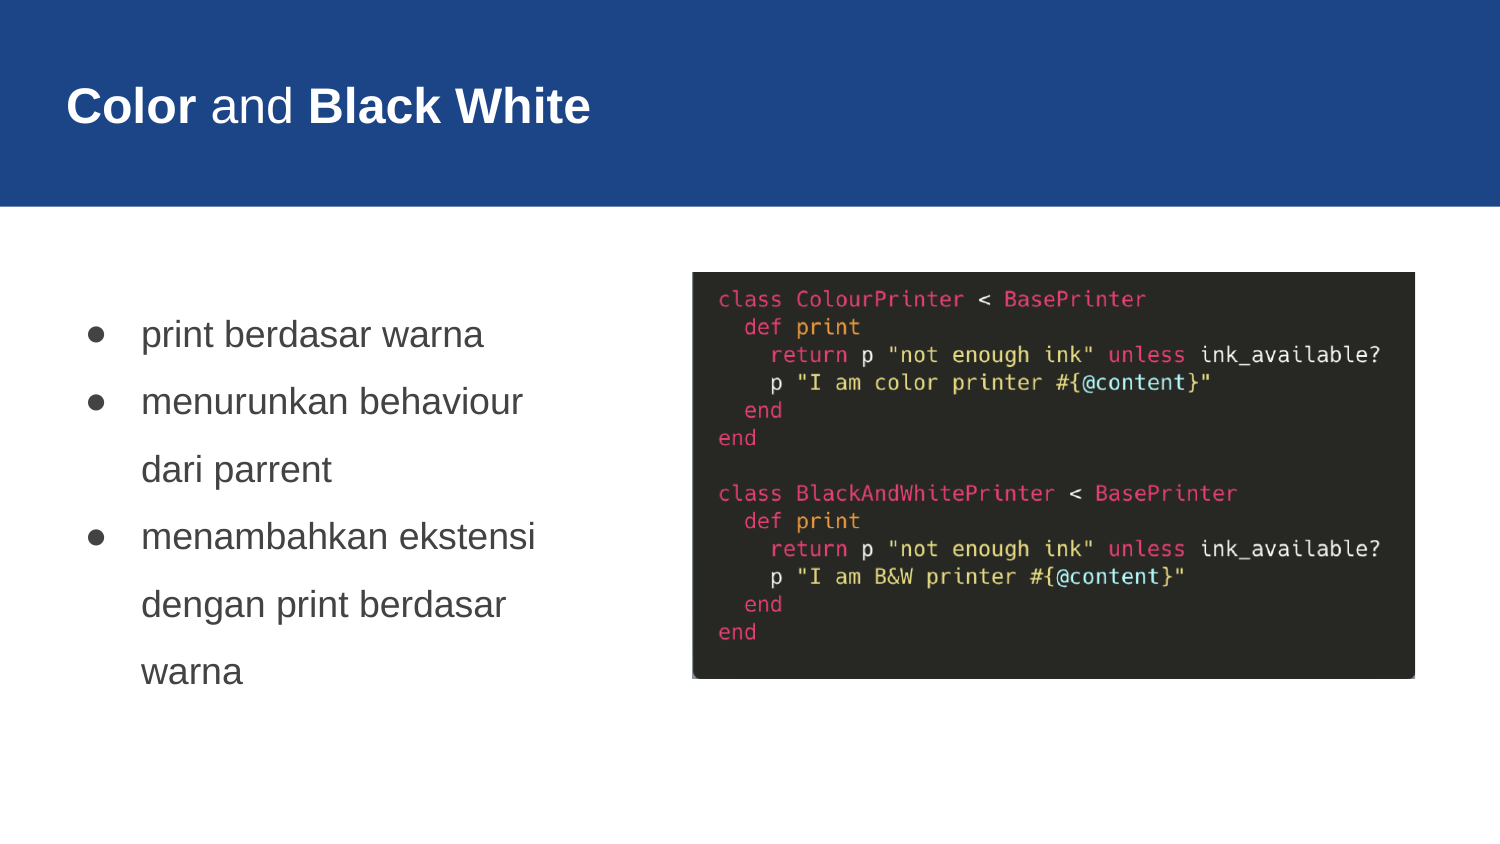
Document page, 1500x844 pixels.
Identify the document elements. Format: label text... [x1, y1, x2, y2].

picture [691, 272, 1416, 680]
text_box [0, 0, 1500, 207]
subtitle print berdasar warna menurunkan behaviour dari parrent menambahkan ekstensi dengan print berdasar warna [51, 272, 569, 782]
subtitle Color and Black White [51, 62, 1449, 144]
